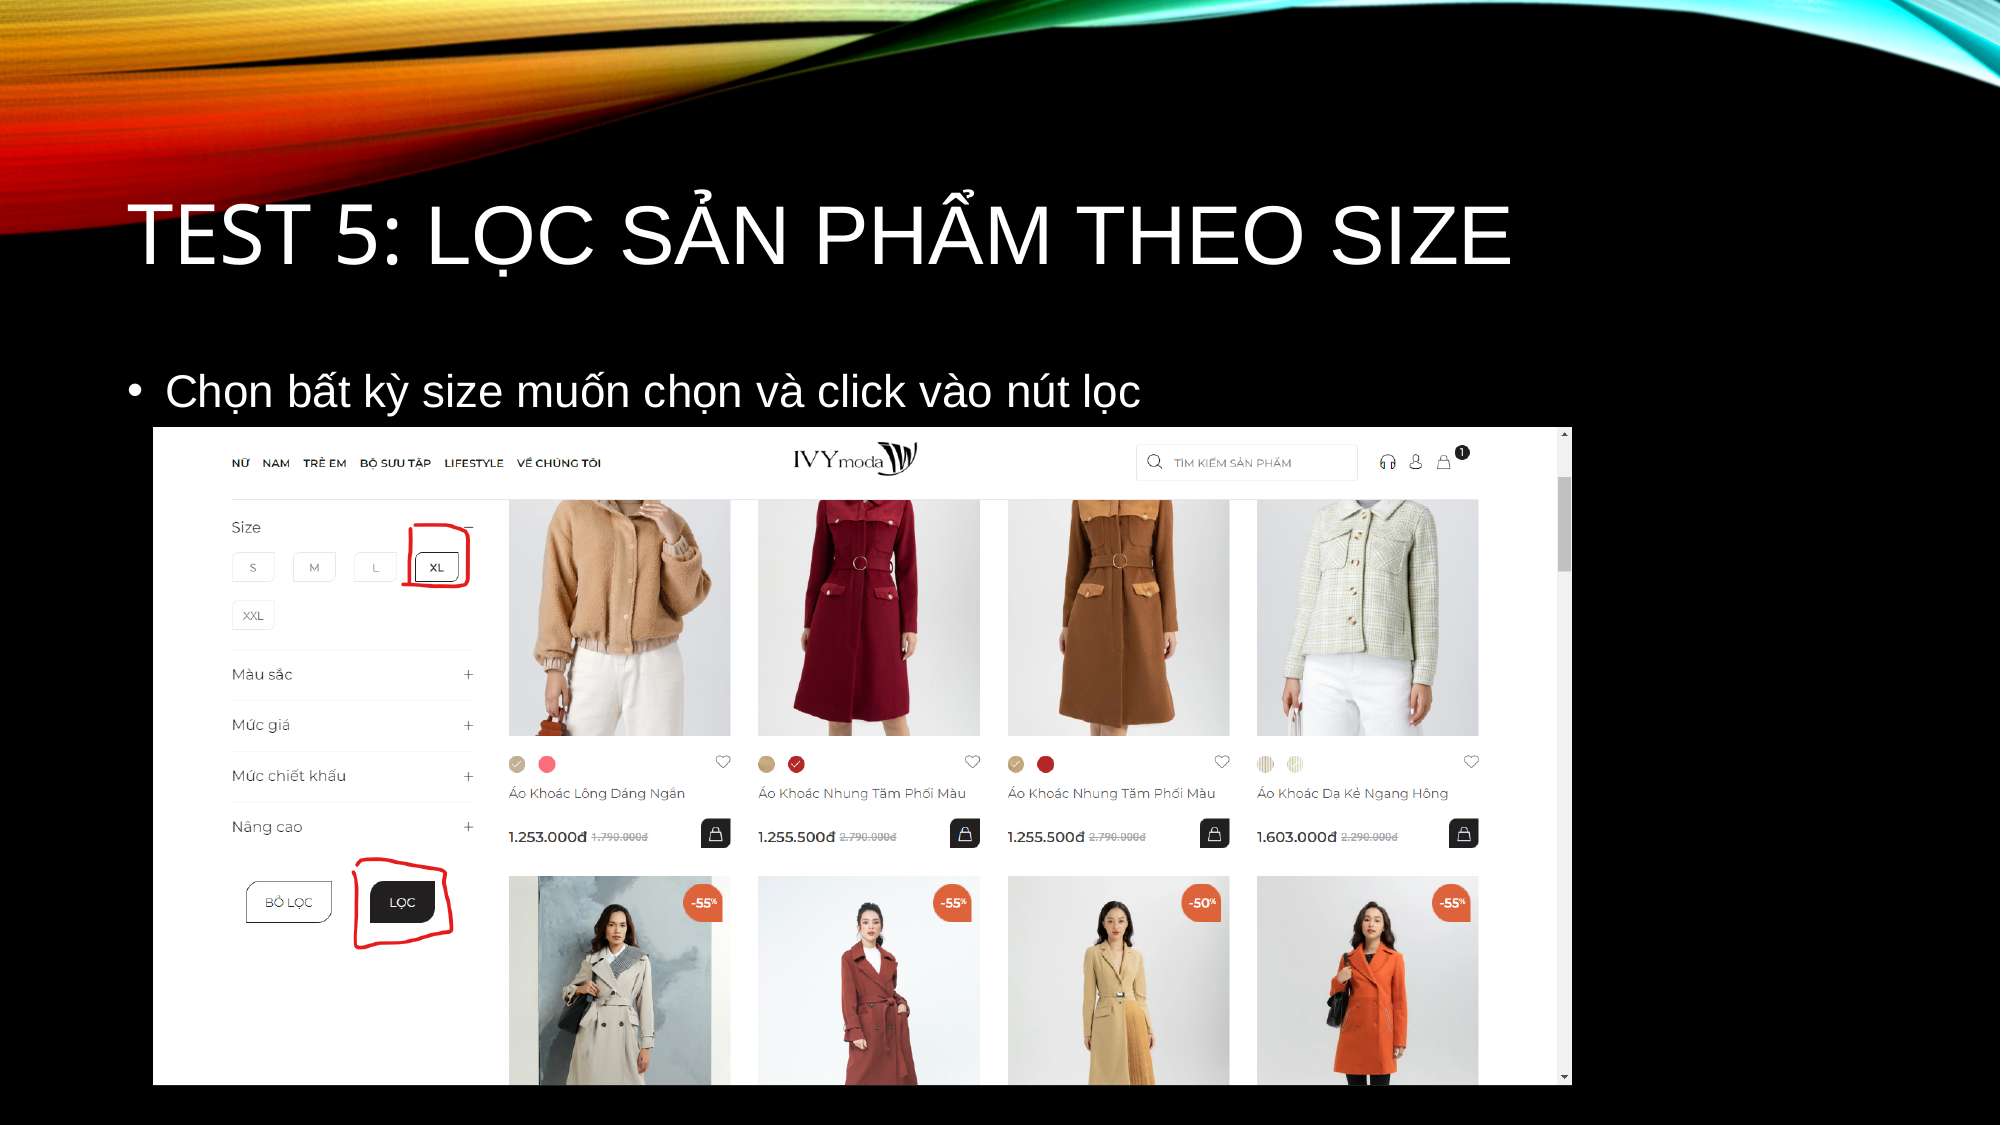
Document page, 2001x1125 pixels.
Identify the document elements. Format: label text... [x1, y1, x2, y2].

list Chọn bất kỳ size muốn chọn và click vào nút lọc [112, 360, 1888, 1021]
picture [0, 0, 2000, 237]
title Test 5: Lọc sản phẩm theo size [112, 131, 1553, 344]
picture [153, 426, 1573, 1086]
